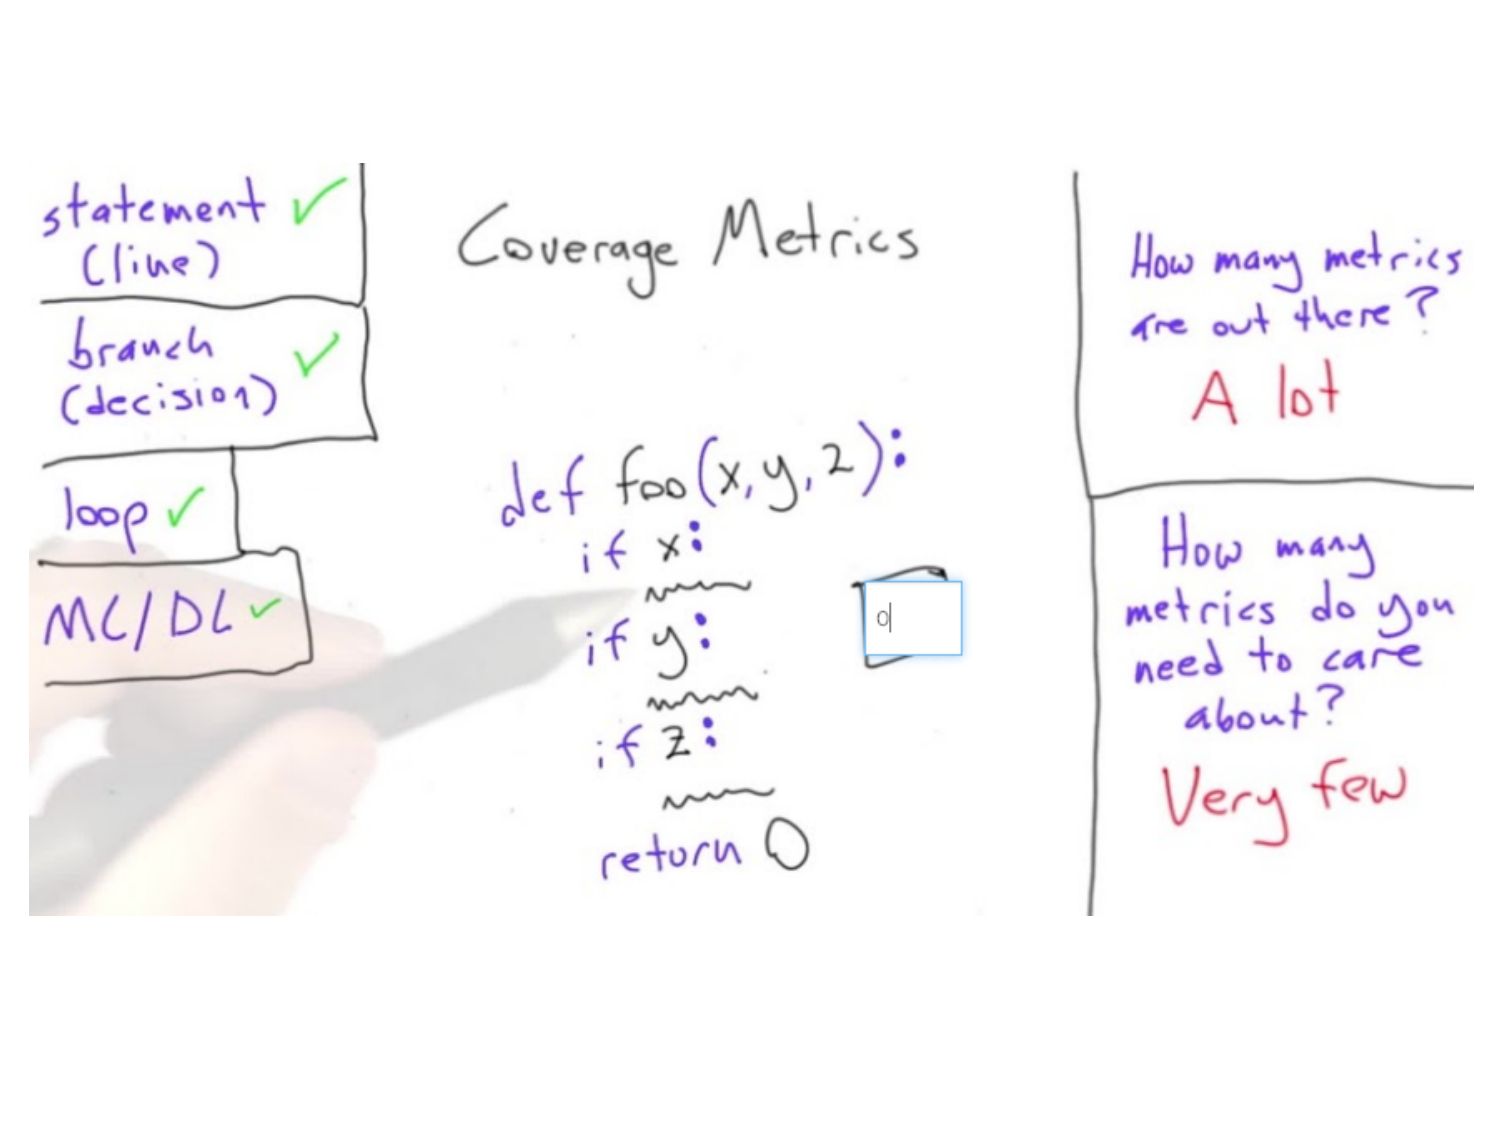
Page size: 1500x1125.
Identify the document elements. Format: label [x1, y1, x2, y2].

picture [29, 163, 1474, 916]
